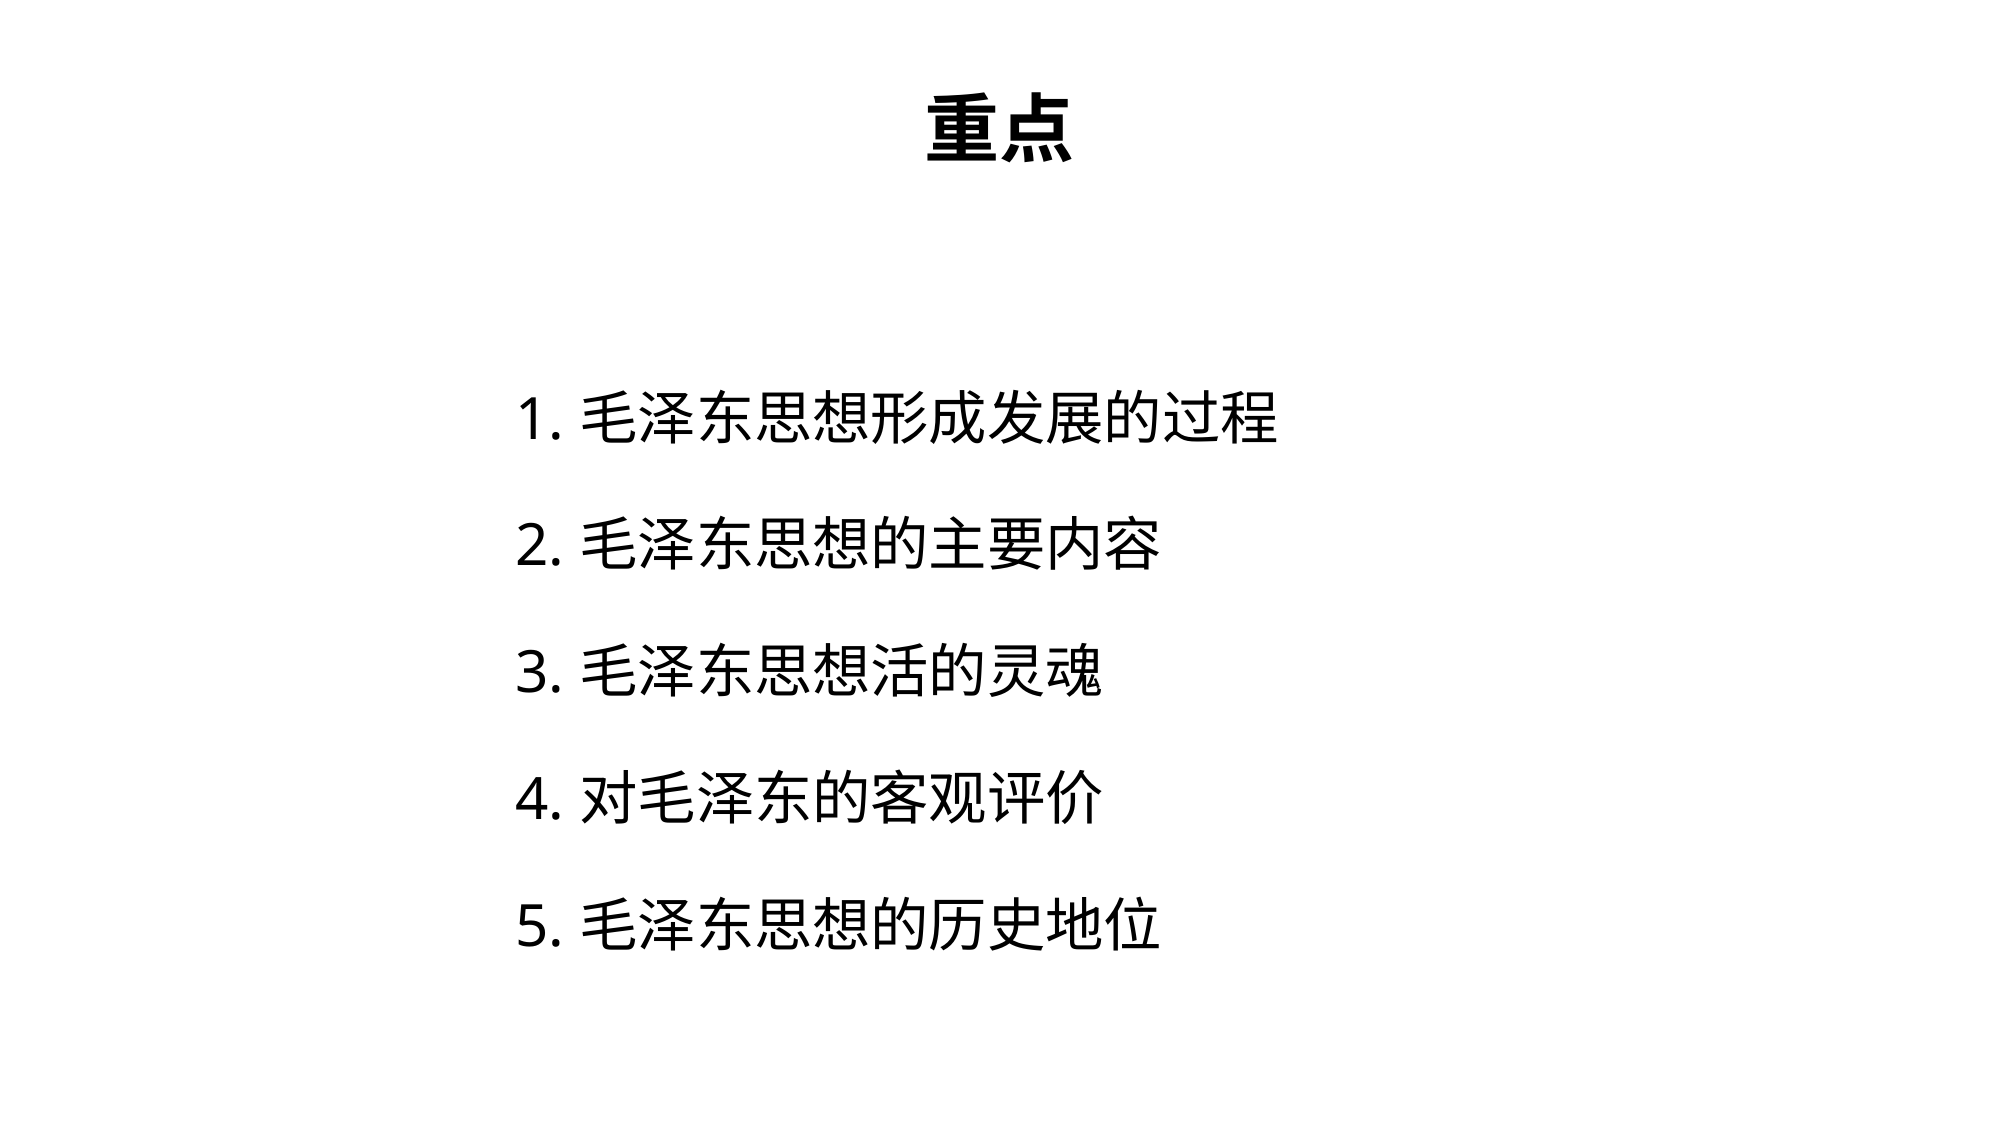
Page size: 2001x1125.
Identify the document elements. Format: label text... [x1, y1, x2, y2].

table_header 1.毛泽东思想形成发展的过程 2.毛泽东思想的主要内容 3.毛泽东思想活的灵魂 4.对毛泽东的客观评价 5.毛泽东思想的历史地位 [446, 329, 2000, 1014]
title 重点 [137, 59, 1863, 204]
